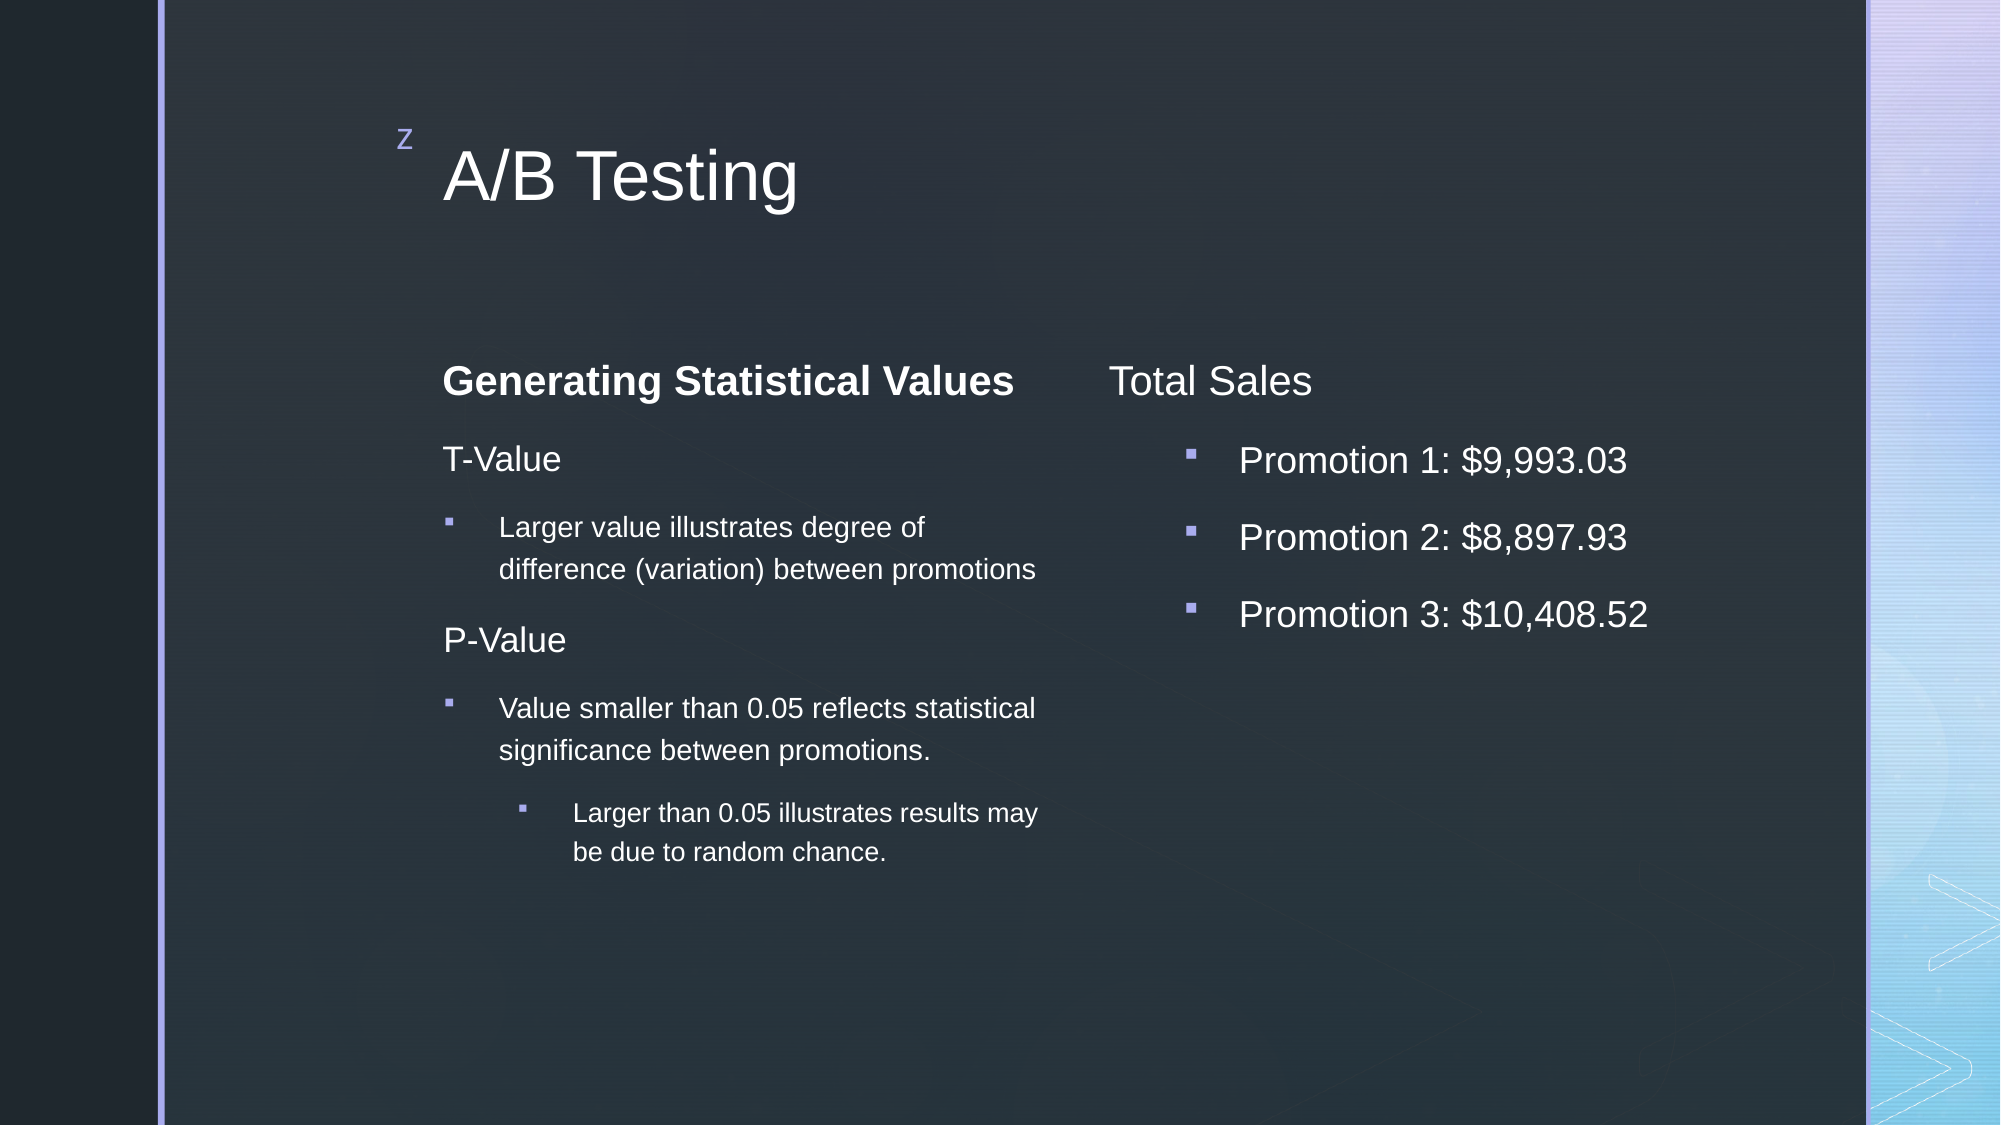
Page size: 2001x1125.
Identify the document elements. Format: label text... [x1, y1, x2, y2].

list Generating Statistical Values T-Value Larger value illustrates degree of difference (variation) between promotions P-Value Value smaller than 0.05 reflects statistical significance between promotions. Larger than 0.05 illustrates results may be due to random chance. [427, 336, 1066, 993]
picture [1871, 0, 2001, 1125]
list Total Sales Promotion 1: $9,993.03 Promotion 2: $8,897.93 Promotion 3: $10,408.52 [1093, 336, 1733, 993]
title A/B Testing [428, 132, 1733, 310]
